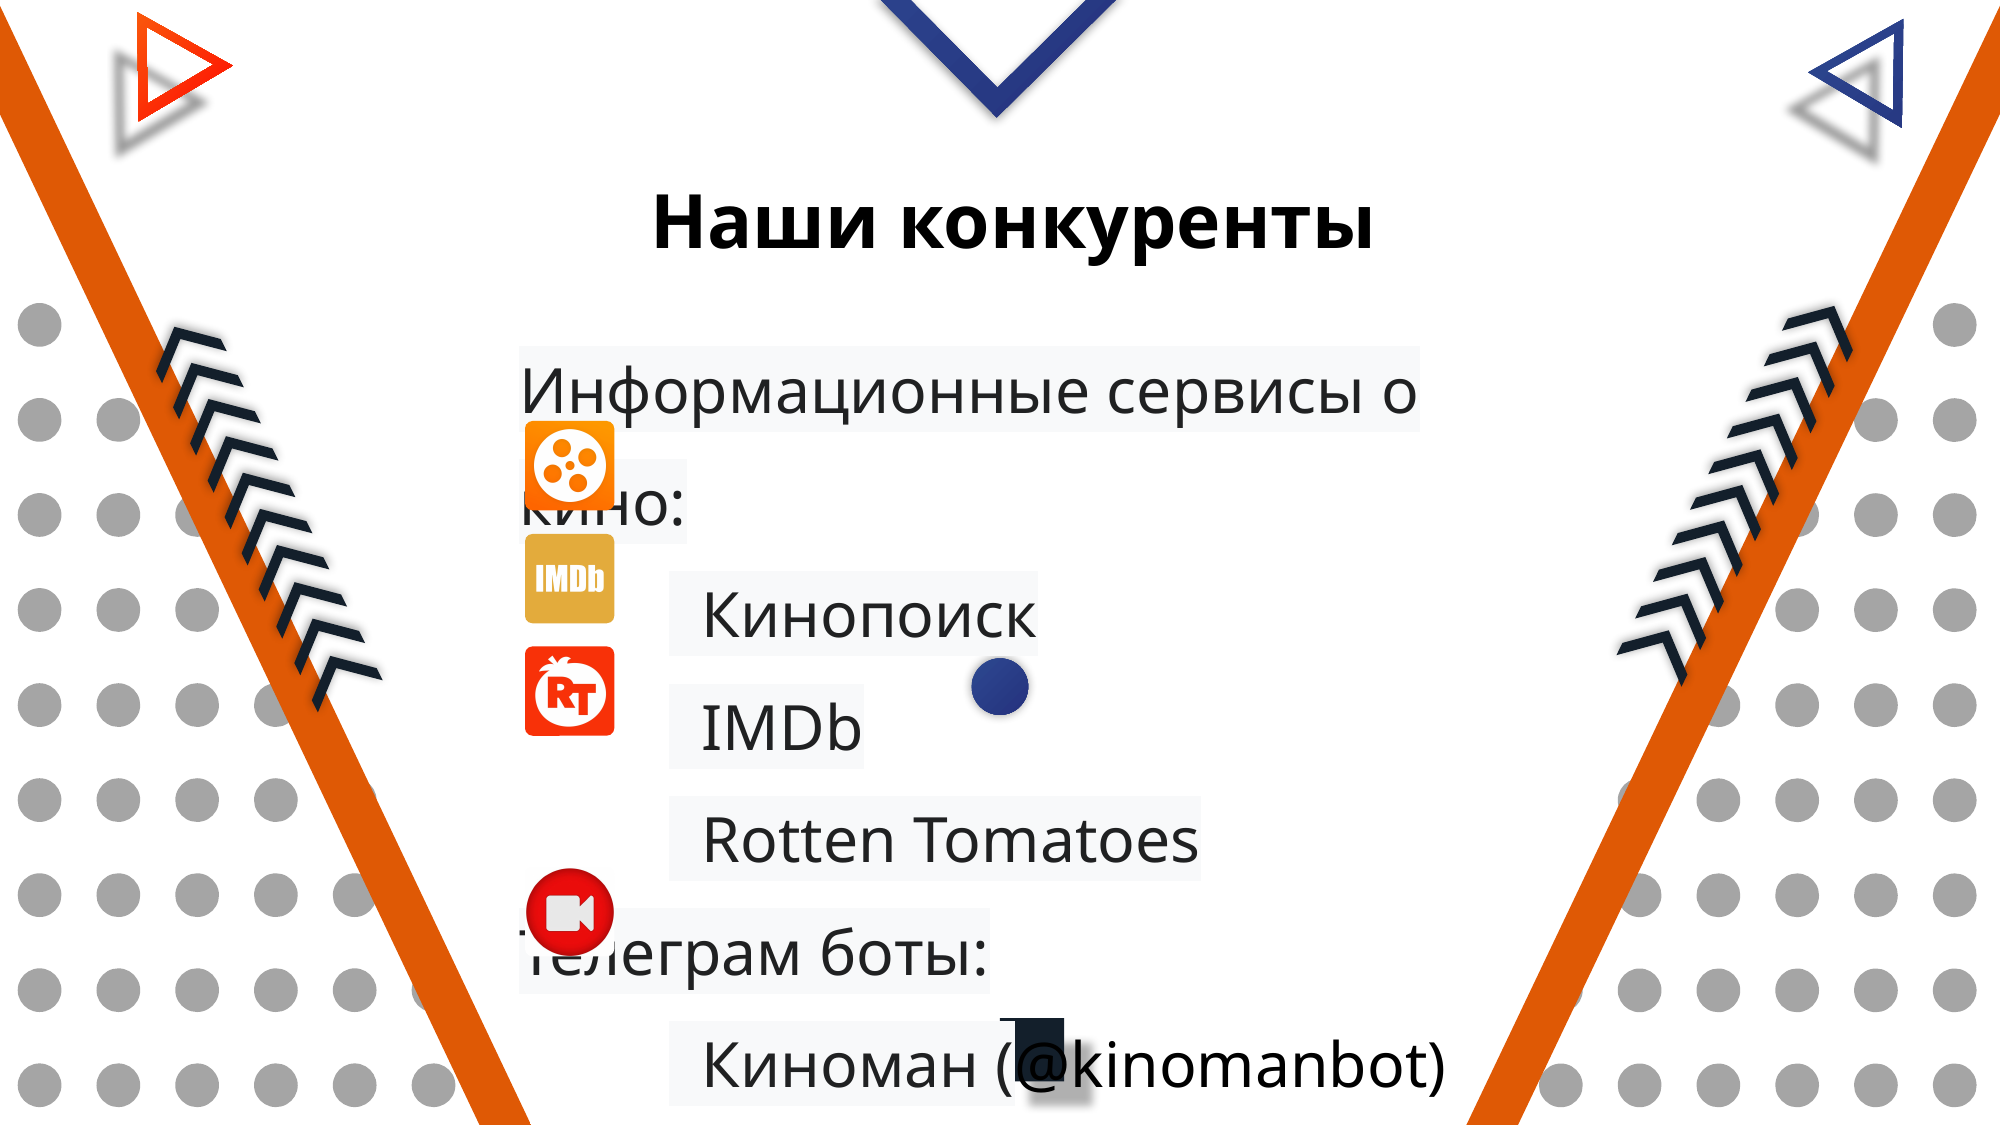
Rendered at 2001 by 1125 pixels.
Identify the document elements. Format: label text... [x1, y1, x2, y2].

text_box Информационные сервисы о кино: Кинопоиск IMDb Rotten Tomatoes Телеграм боты: Киноман (@kinomanbot) [504, 298, 1577, 1017]
picture [524, 866, 615, 957]
text_box Наши конкуренты [180, 166, 1846, 273]
picture [524, 420, 615, 511]
picture [524, 646, 615, 736]
picture [524, 533, 615, 624]
